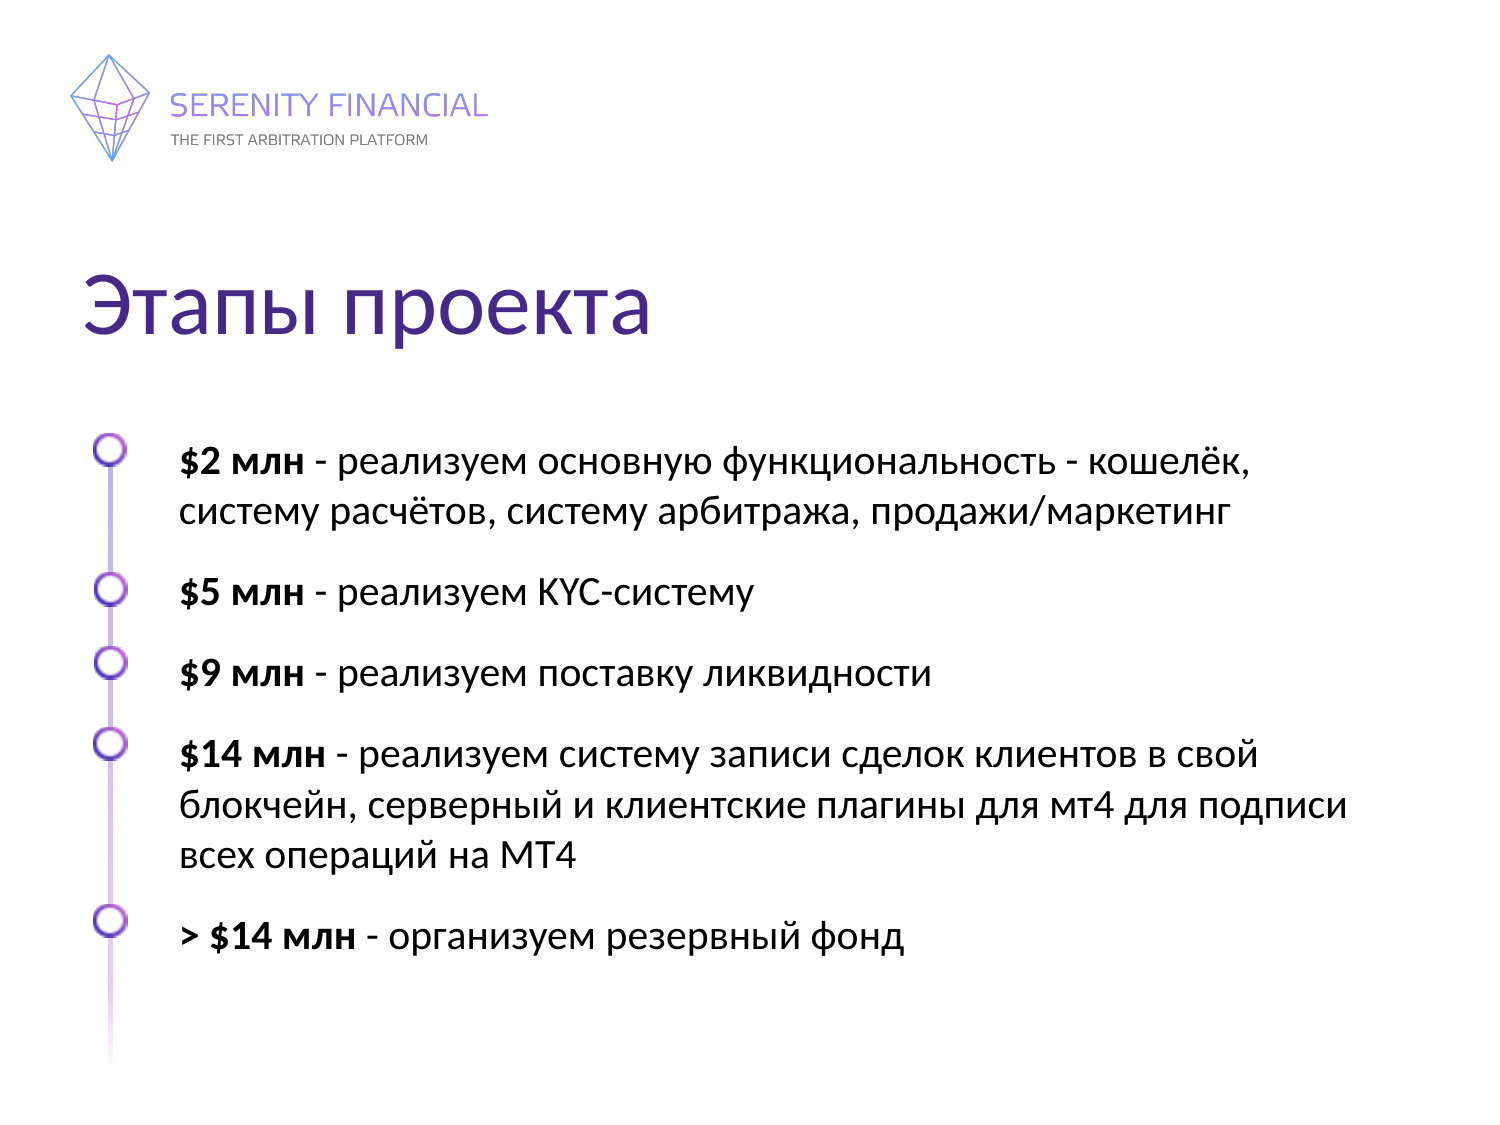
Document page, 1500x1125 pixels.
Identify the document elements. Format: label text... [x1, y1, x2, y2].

picture [70, 54, 488, 162]
title Этапы проекта [74, 203, 1426, 392]
picture [93, 433, 128, 1080]
list $2 млн - реализуем основную функциональность - кошелёк, систему расчётов, систему арбитража, продажи/маркетинг $5 млн - реализуем KYC-систему $9 млн - реализуем поставку ликвидности $14 млн - реализуем систему записи сделок клиентов в свой блокчейн, серверный и клиентские плагины для мт4 для подписи всех операций на МТ4 > $14 млн - организуем резервный фонд [170, 424, 1401, 1125]
